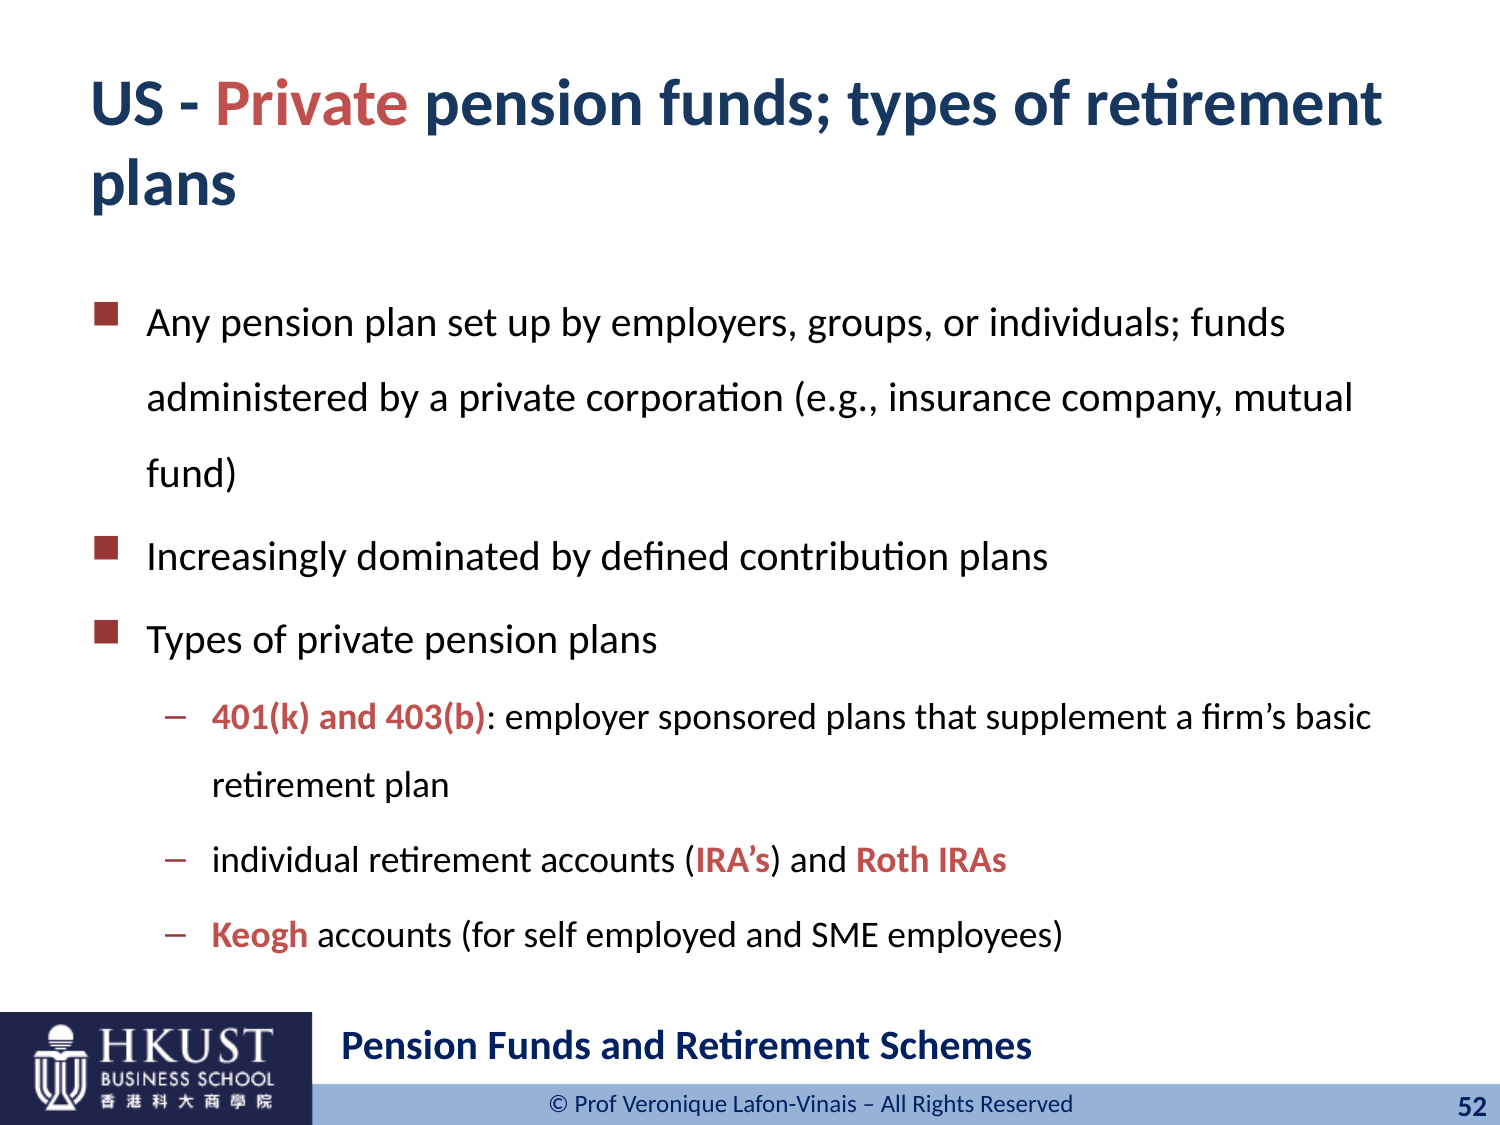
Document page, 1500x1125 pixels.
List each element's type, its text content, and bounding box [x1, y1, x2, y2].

title US - Private pension funds; types of retirement plans [74, 44, 1426, 233]
slide_number 52 [1351, 1080, 1500, 1125]
footer Pension Funds and Retirement Schemes [326, 1007, 1500, 1078]
list Any pension plan set up by employers, groups, or individuals; funds administered by a private corporation (e.g., insurance company, mutual fund) Increasingly dominated by defined contribution plans Types of private pension plans 401(k) and 403(b): employer sponsored plans that supplement a firm’s basic retirement plan individual retirement accounts (IRA’s) and Roth IRAs Keogh accounts (for self employed and SME employees) [74, 262, 1426, 1006]
picture [0, 1012, 1500, 1125]
